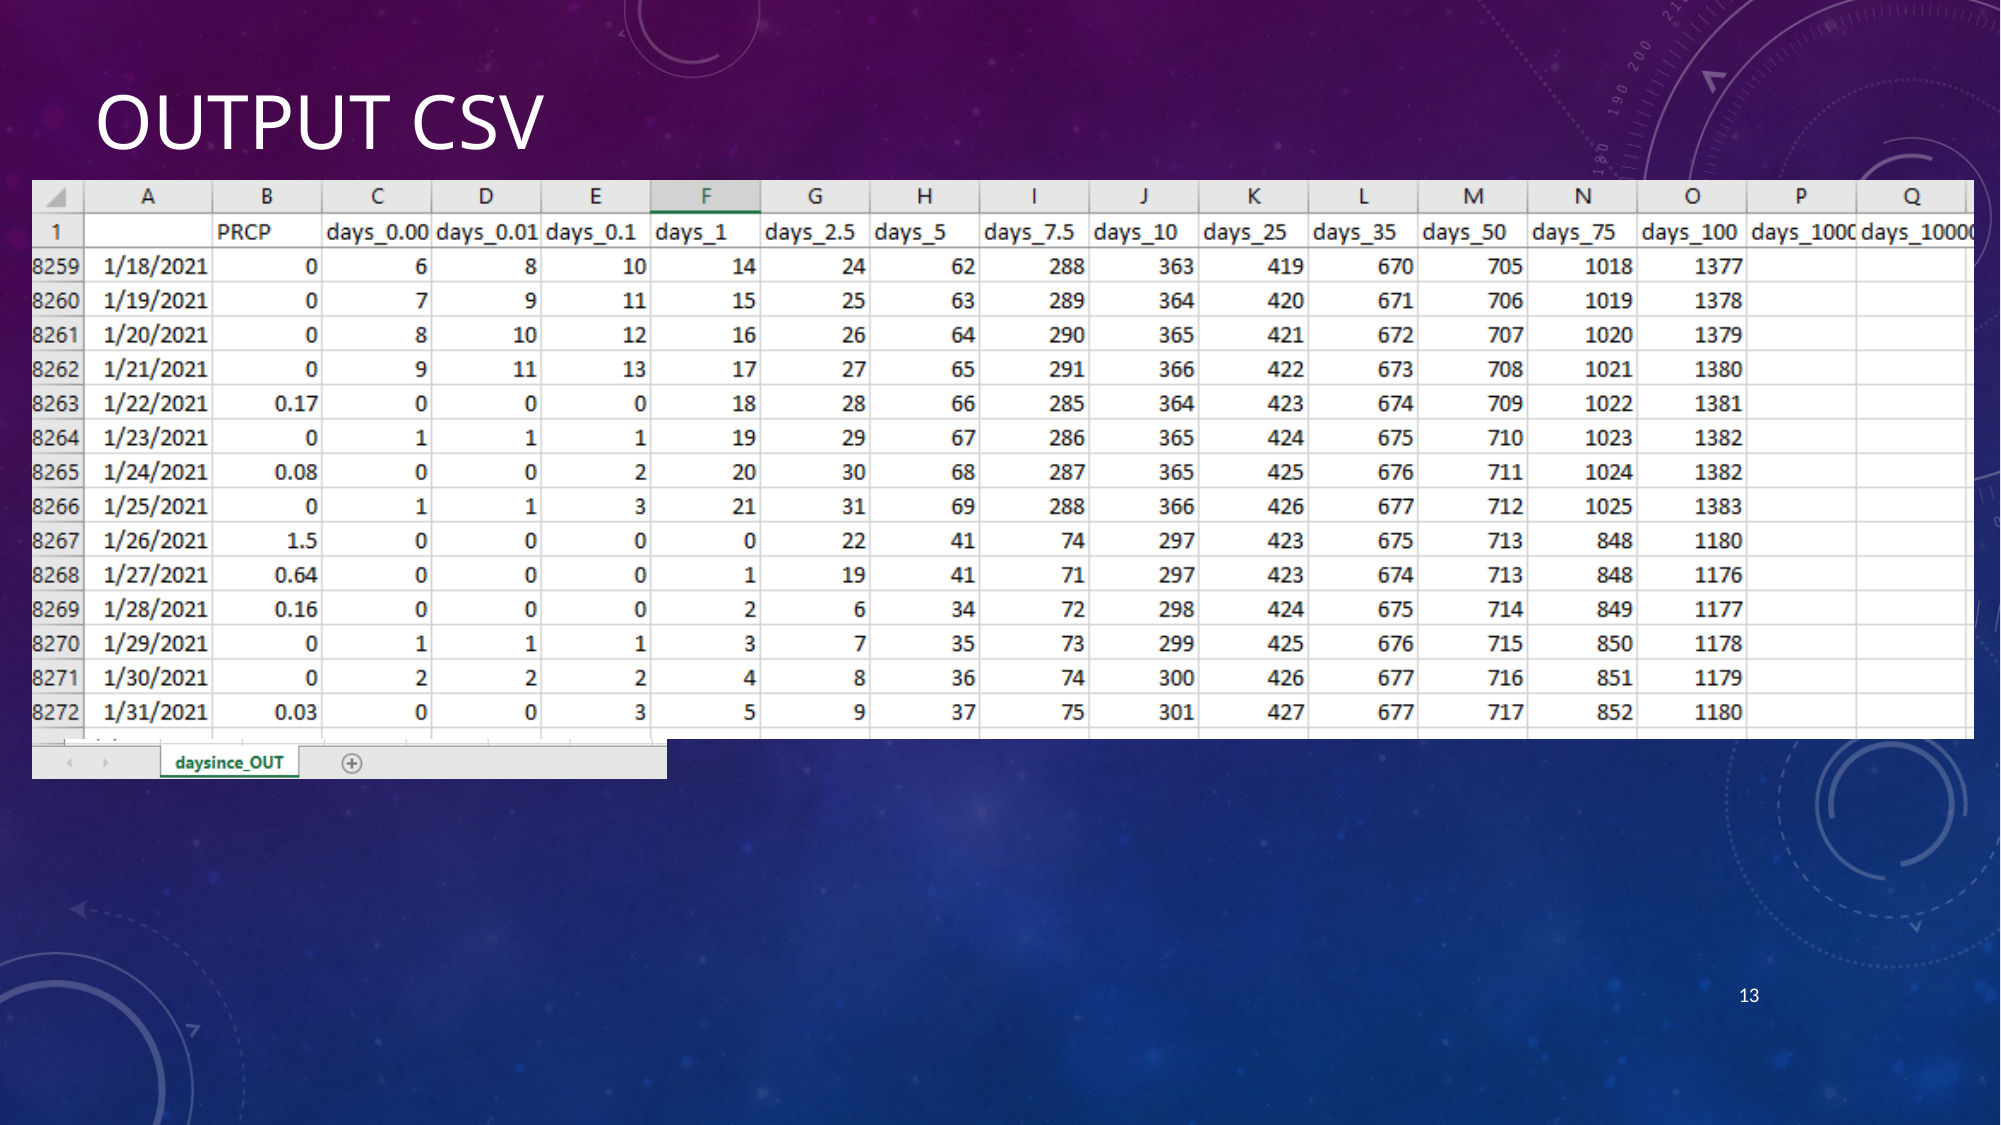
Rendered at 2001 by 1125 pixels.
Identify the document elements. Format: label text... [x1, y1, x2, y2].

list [32, 750, 668, 780]
title Output csv [79, 0, 1742, 179]
picture [0, 0, 2001, 1125]
slide_number 13 [1684, 963, 1775, 1025]
